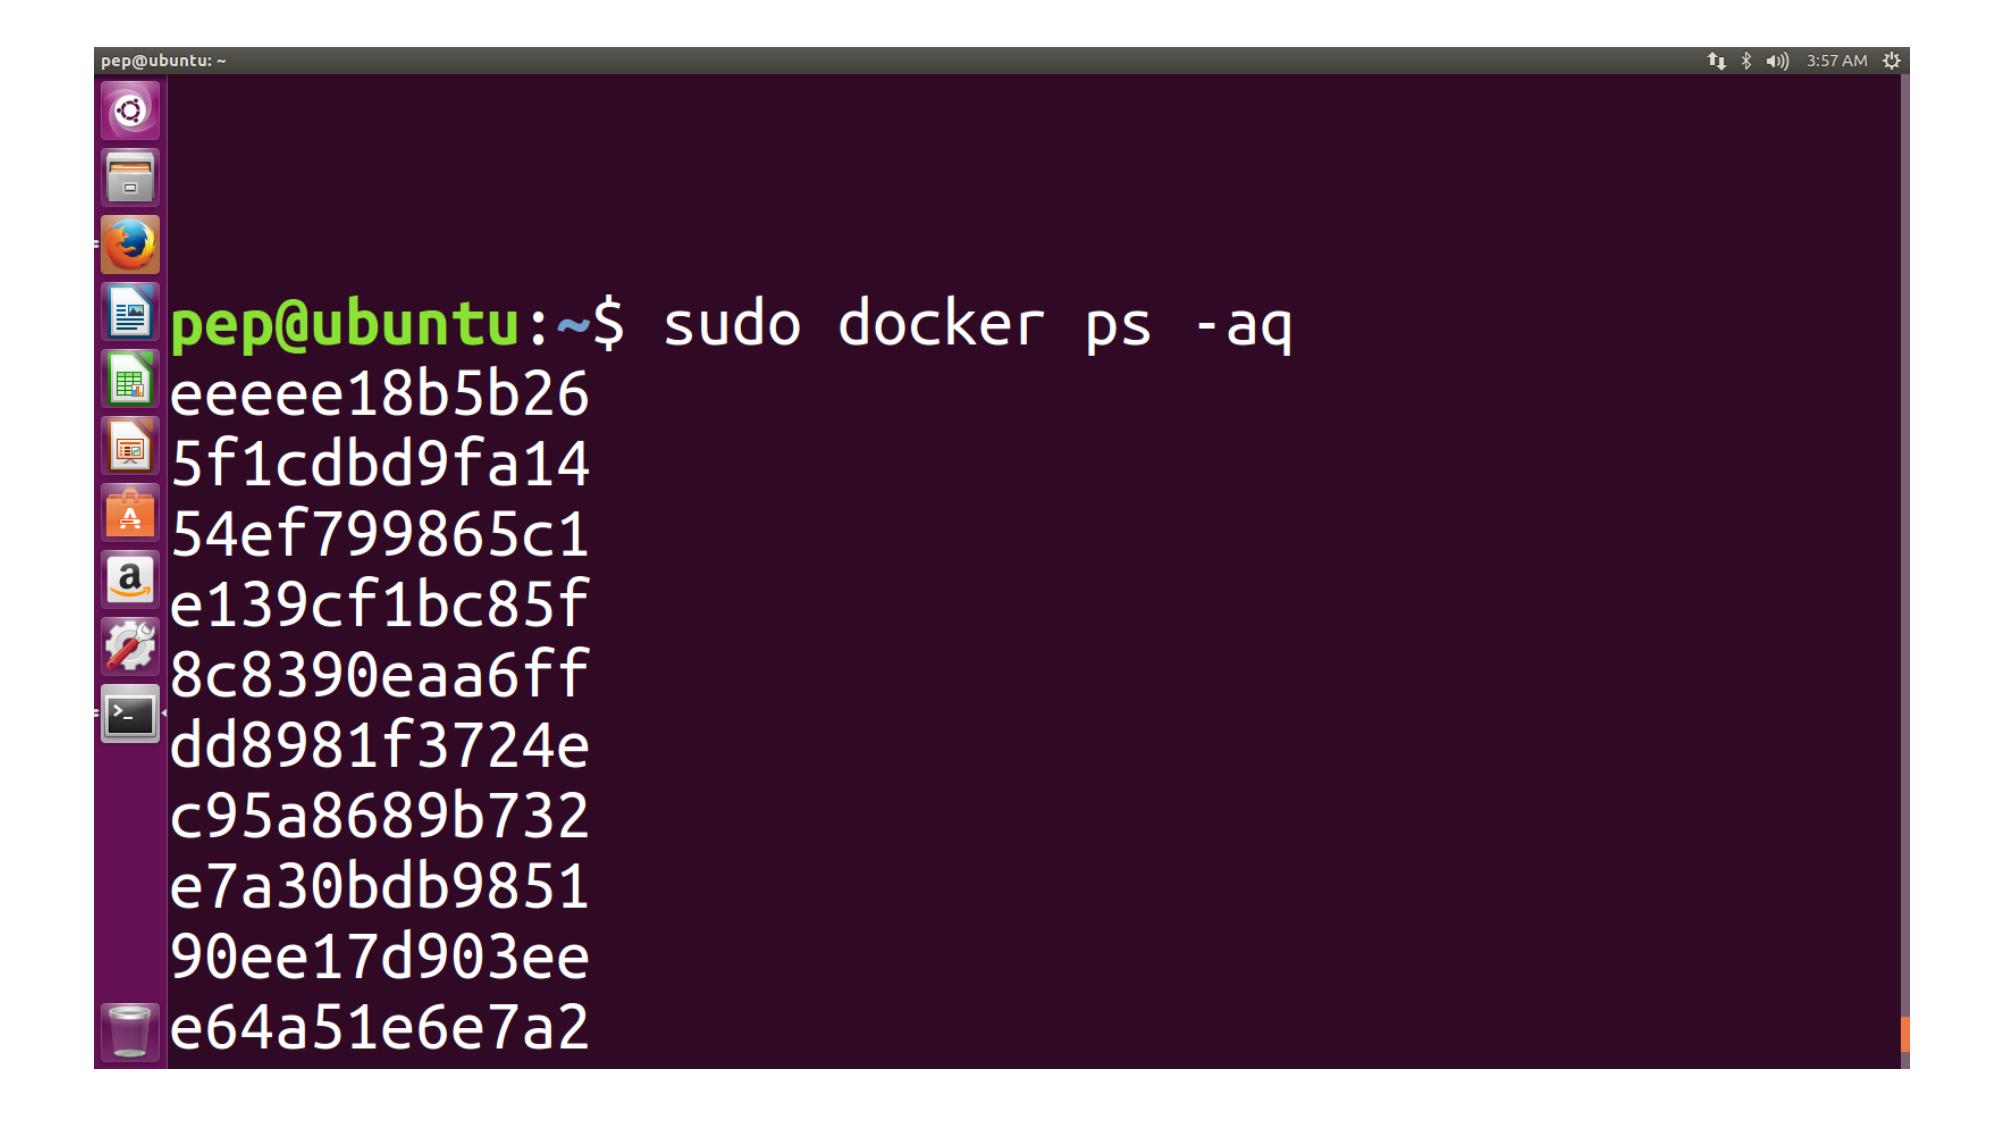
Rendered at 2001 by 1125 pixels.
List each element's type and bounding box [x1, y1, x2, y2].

list [94, 47, 1910, 1069]
